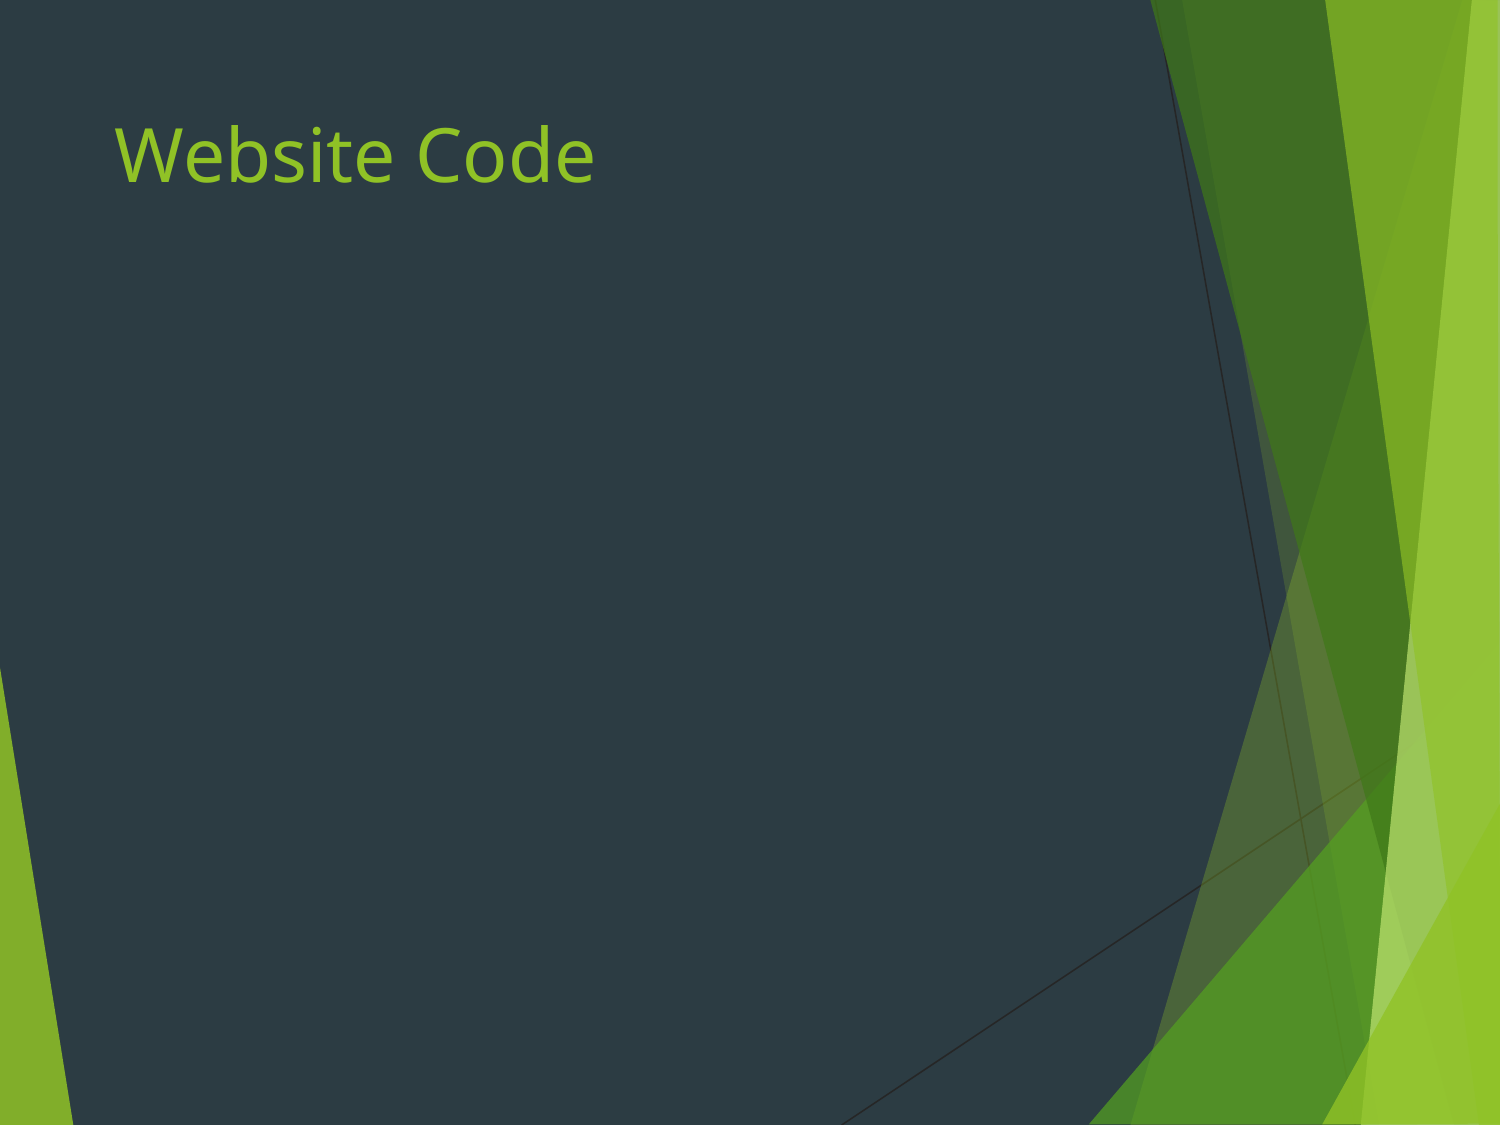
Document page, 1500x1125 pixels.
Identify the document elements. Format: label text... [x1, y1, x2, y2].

title Website Code [99, 99, 1142, 317]
